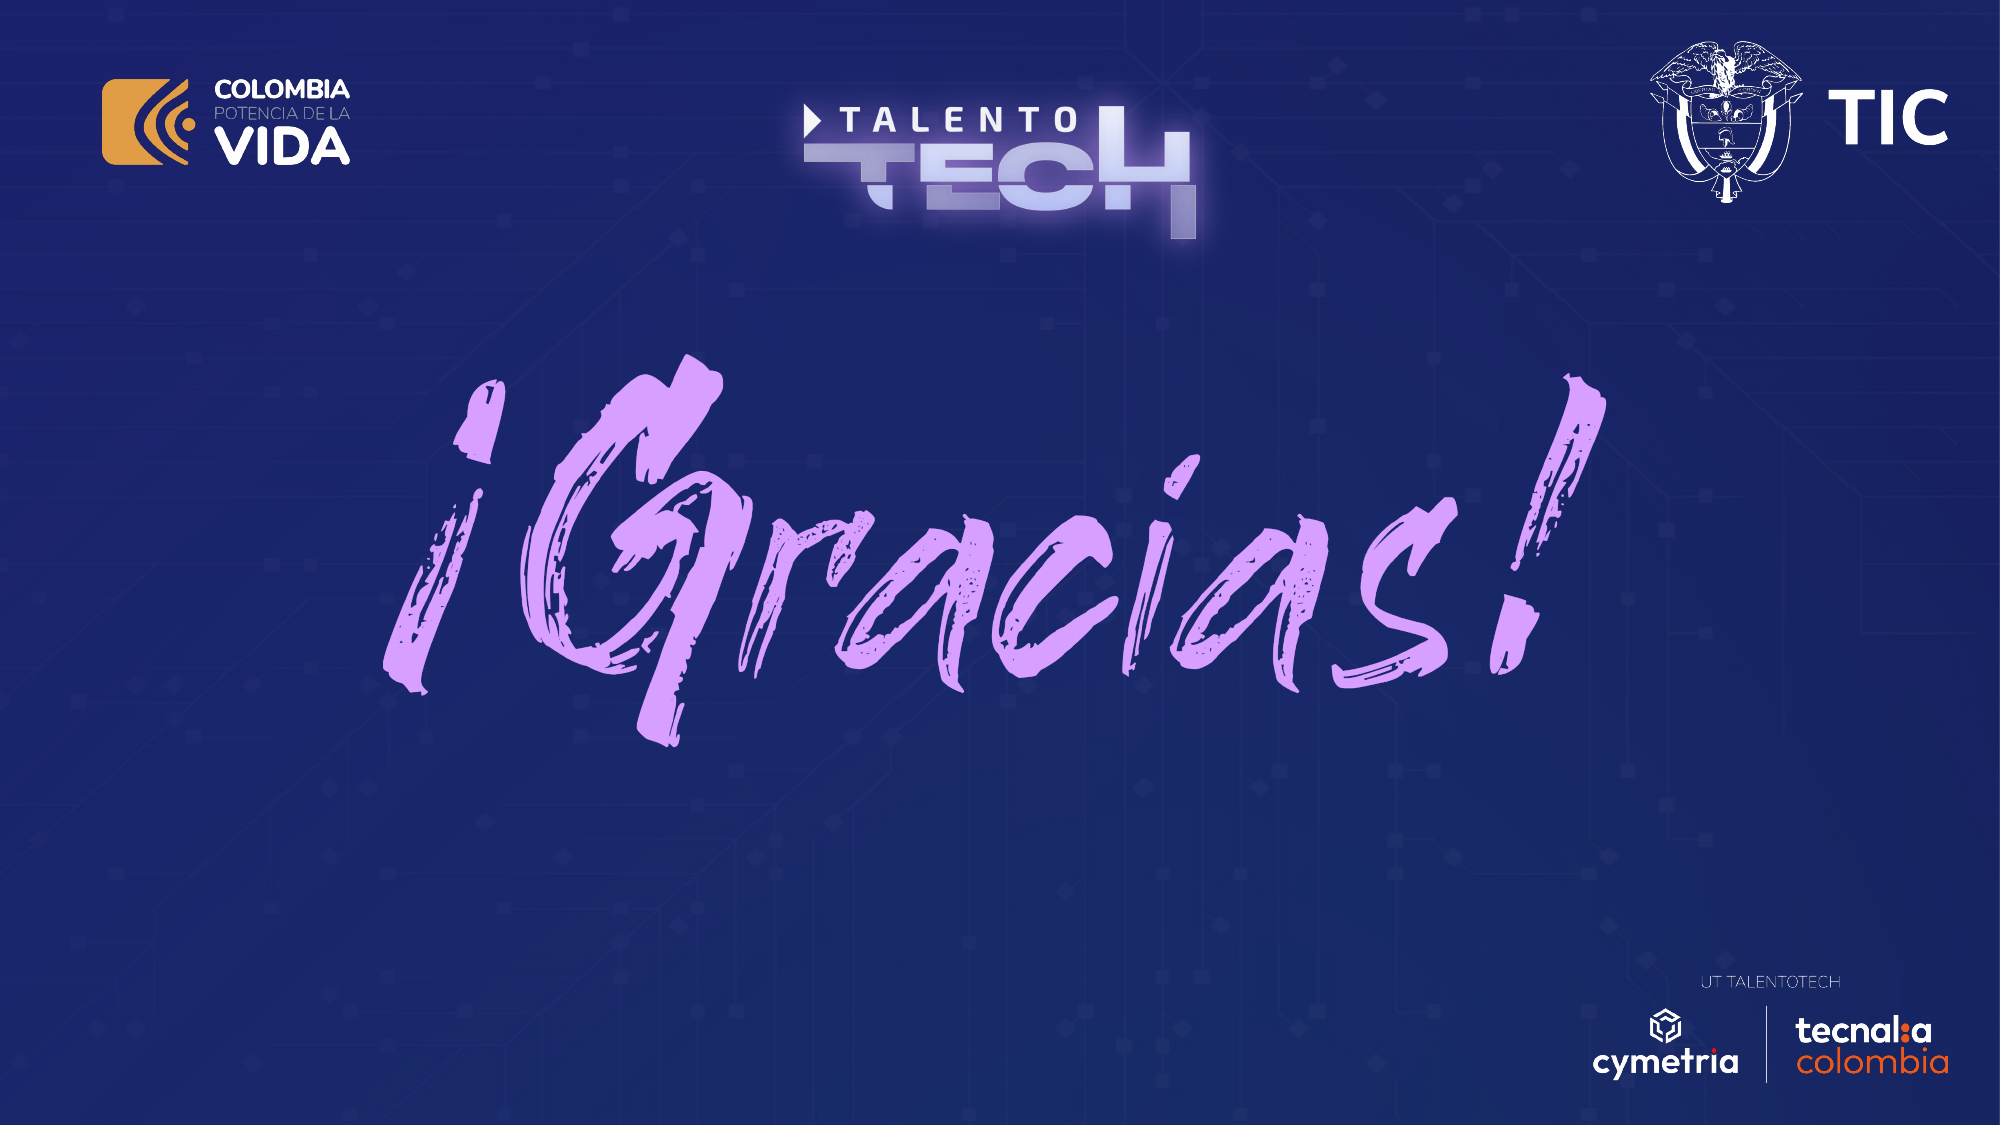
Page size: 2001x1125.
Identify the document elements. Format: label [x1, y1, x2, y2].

text_box [102, 41, 1949, 203]
text_box [0, 0, 2000, 1125]
picture [383, 323, 1616, 802]
picture [753, 203, 1247, 290]
picture [1593, 973, 1949, 1083]
